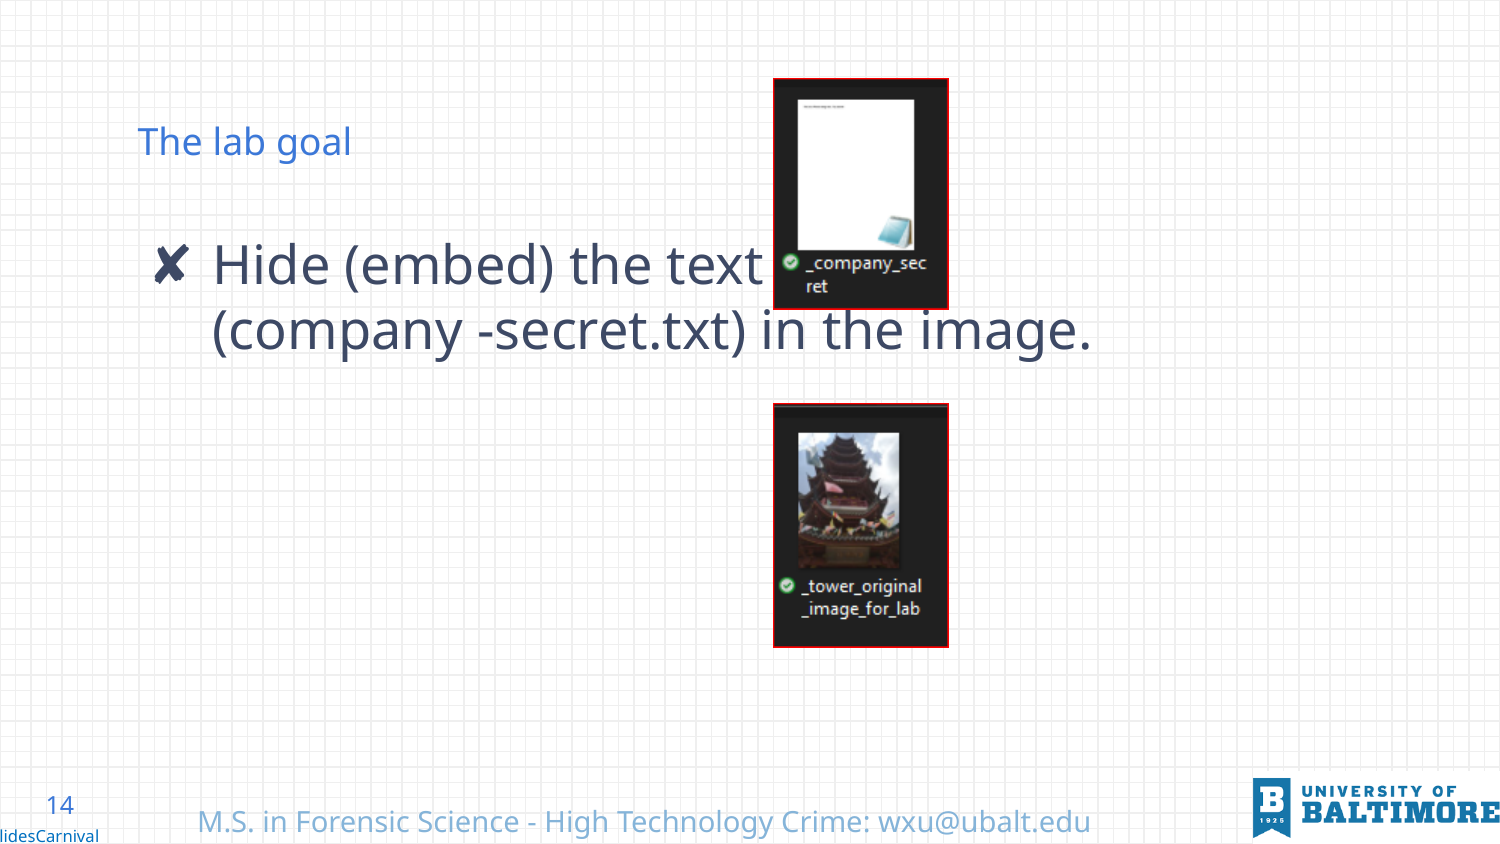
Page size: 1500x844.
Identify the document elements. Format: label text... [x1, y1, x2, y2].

picture [773, 403, 950, 648]
slide_number 14 [14, 774, 105, 840]
picture [773, 78, 950, 310]
picture [1253, 771, 1500, 844]
list Hide (embed) the text file (company -secret.txt) in the image. [122, 215, 1237, 808]
title The lab goal [122, 36, 1237, 178]
